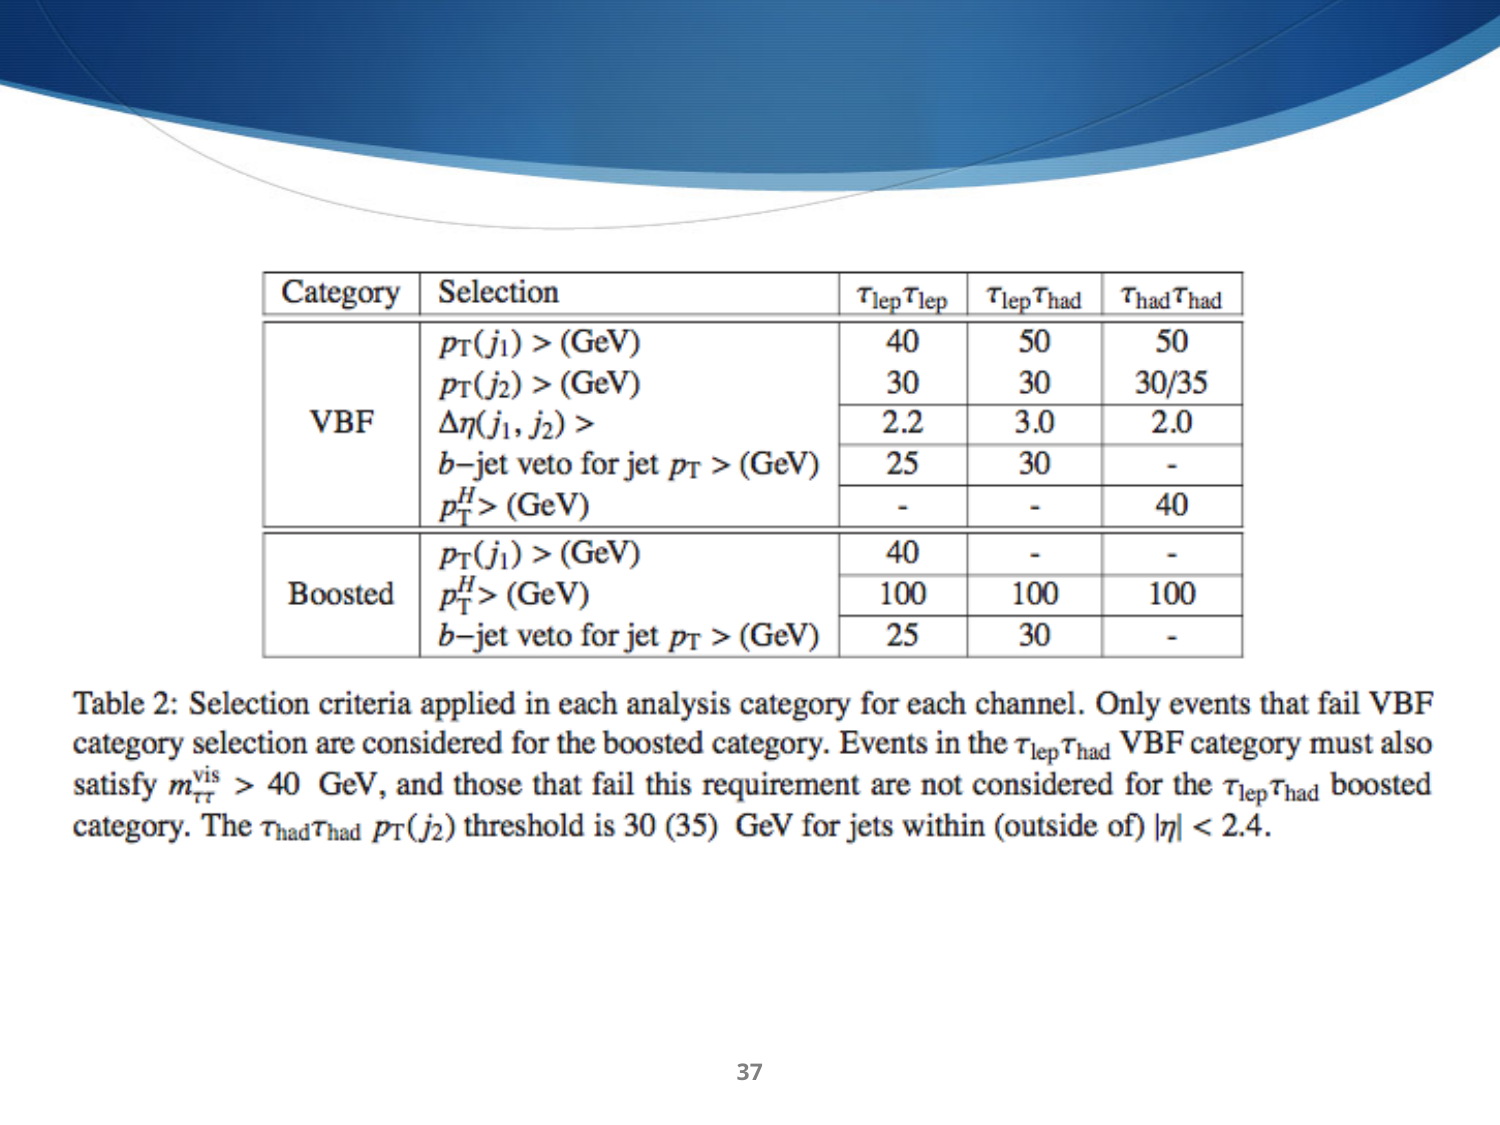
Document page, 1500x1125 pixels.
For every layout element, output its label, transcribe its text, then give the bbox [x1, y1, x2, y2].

picture [0, 0, 1500, 1125]
slide_number 37 [706, 1042, 794, 1103]
